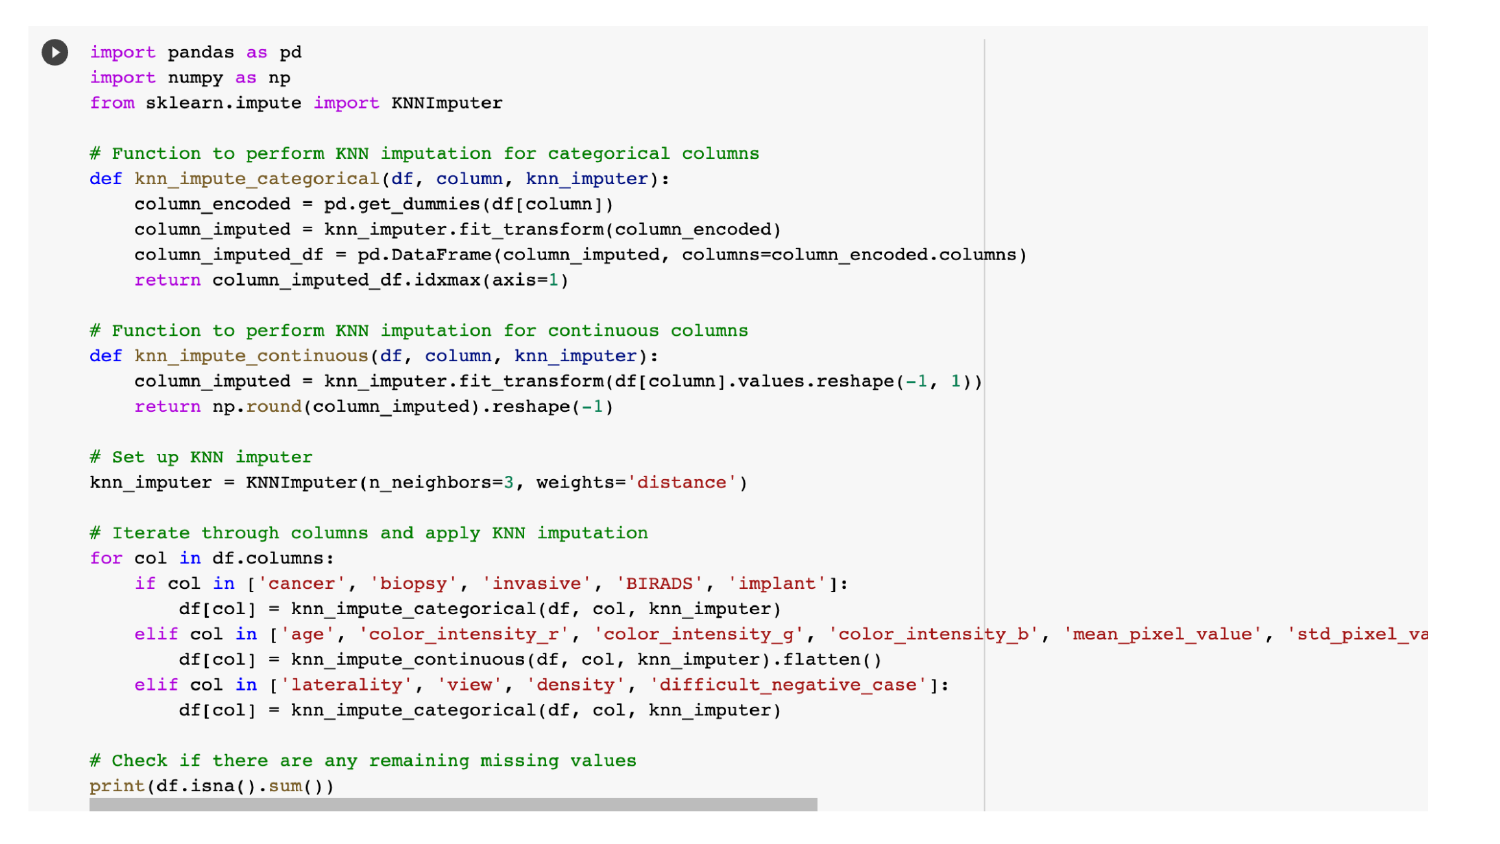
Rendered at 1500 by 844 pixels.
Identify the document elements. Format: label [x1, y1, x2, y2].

picture [24, 24, 1428, 819]
